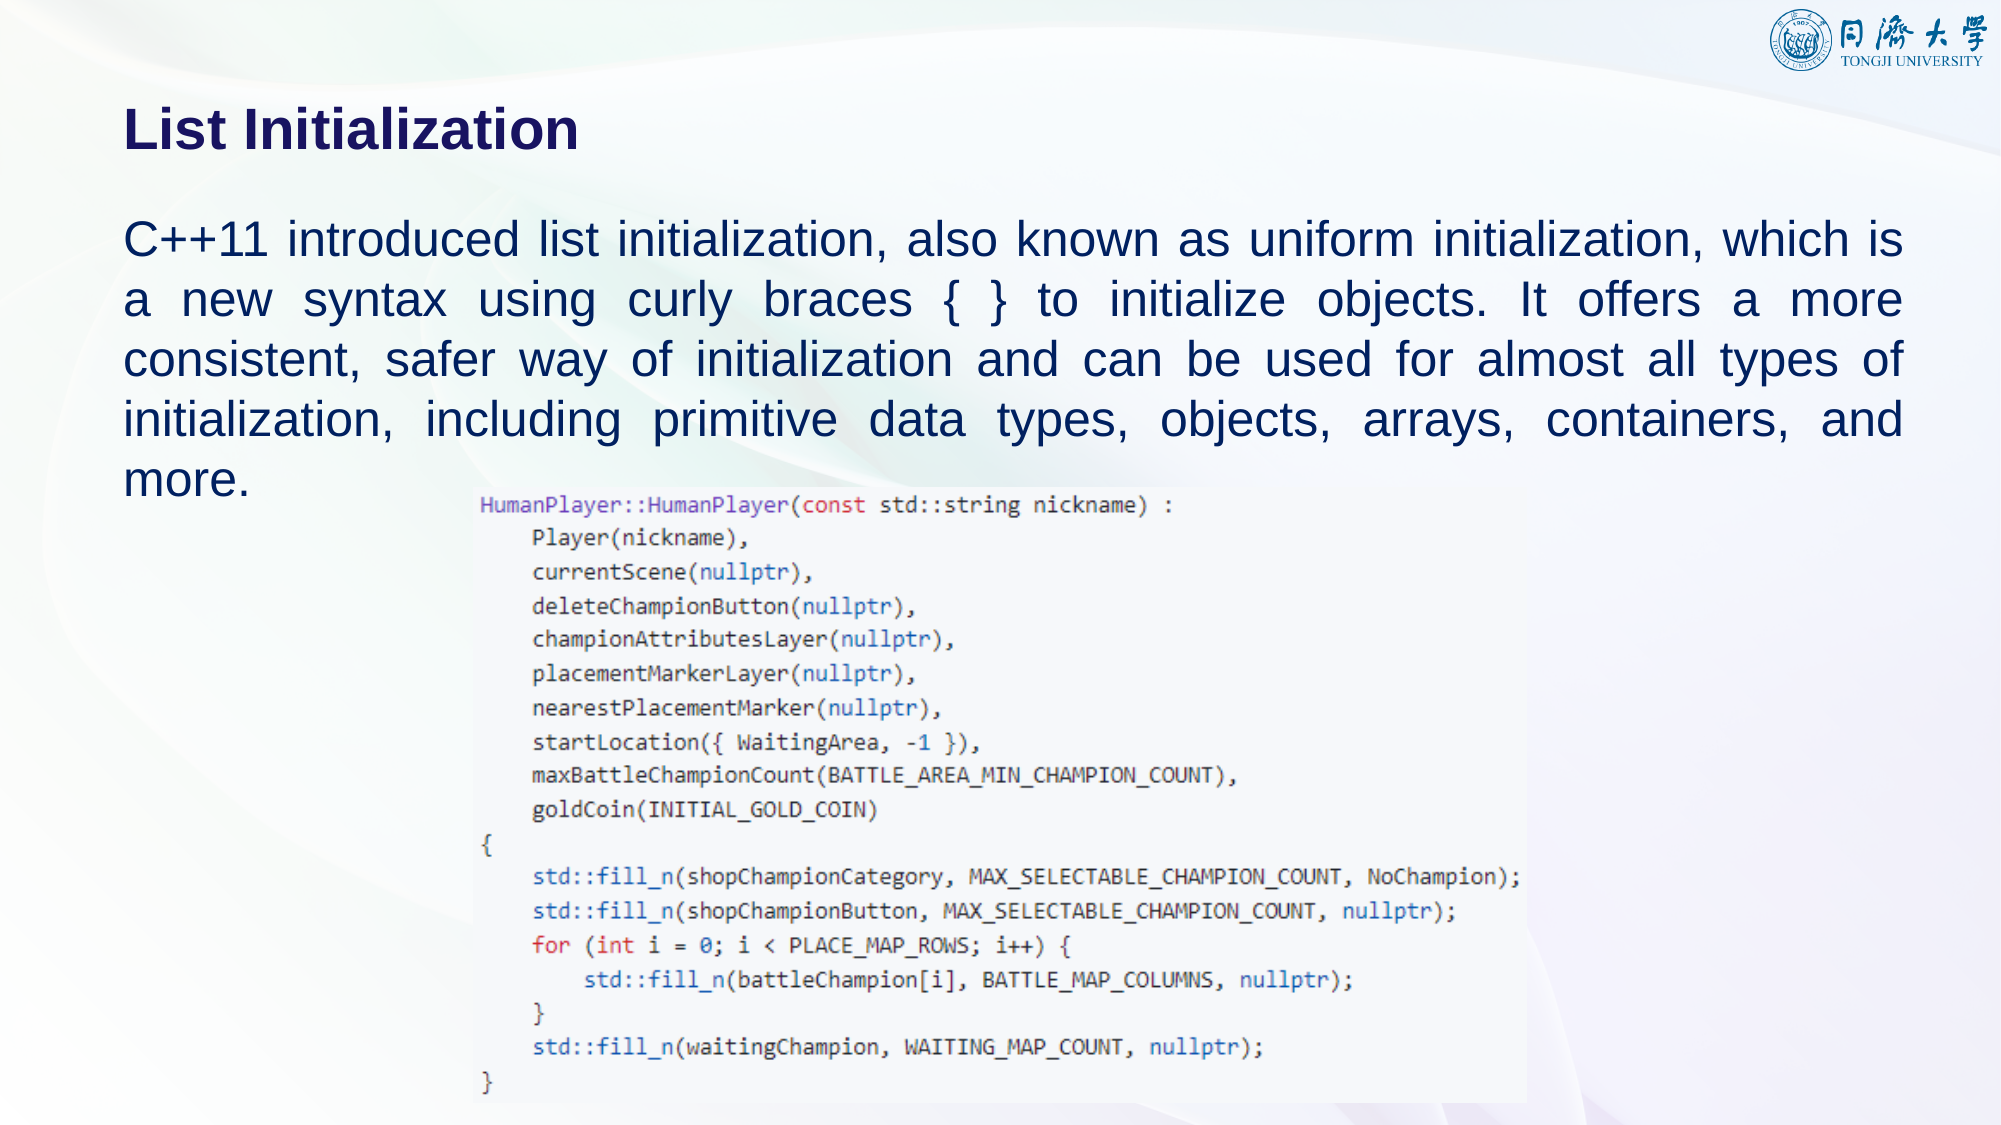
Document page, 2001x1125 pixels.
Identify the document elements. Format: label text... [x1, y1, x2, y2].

title List Initialization [108, 0, 1890, 169]
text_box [108, 199, 1920, 1103]
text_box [1769, 9, 1988, 71]
